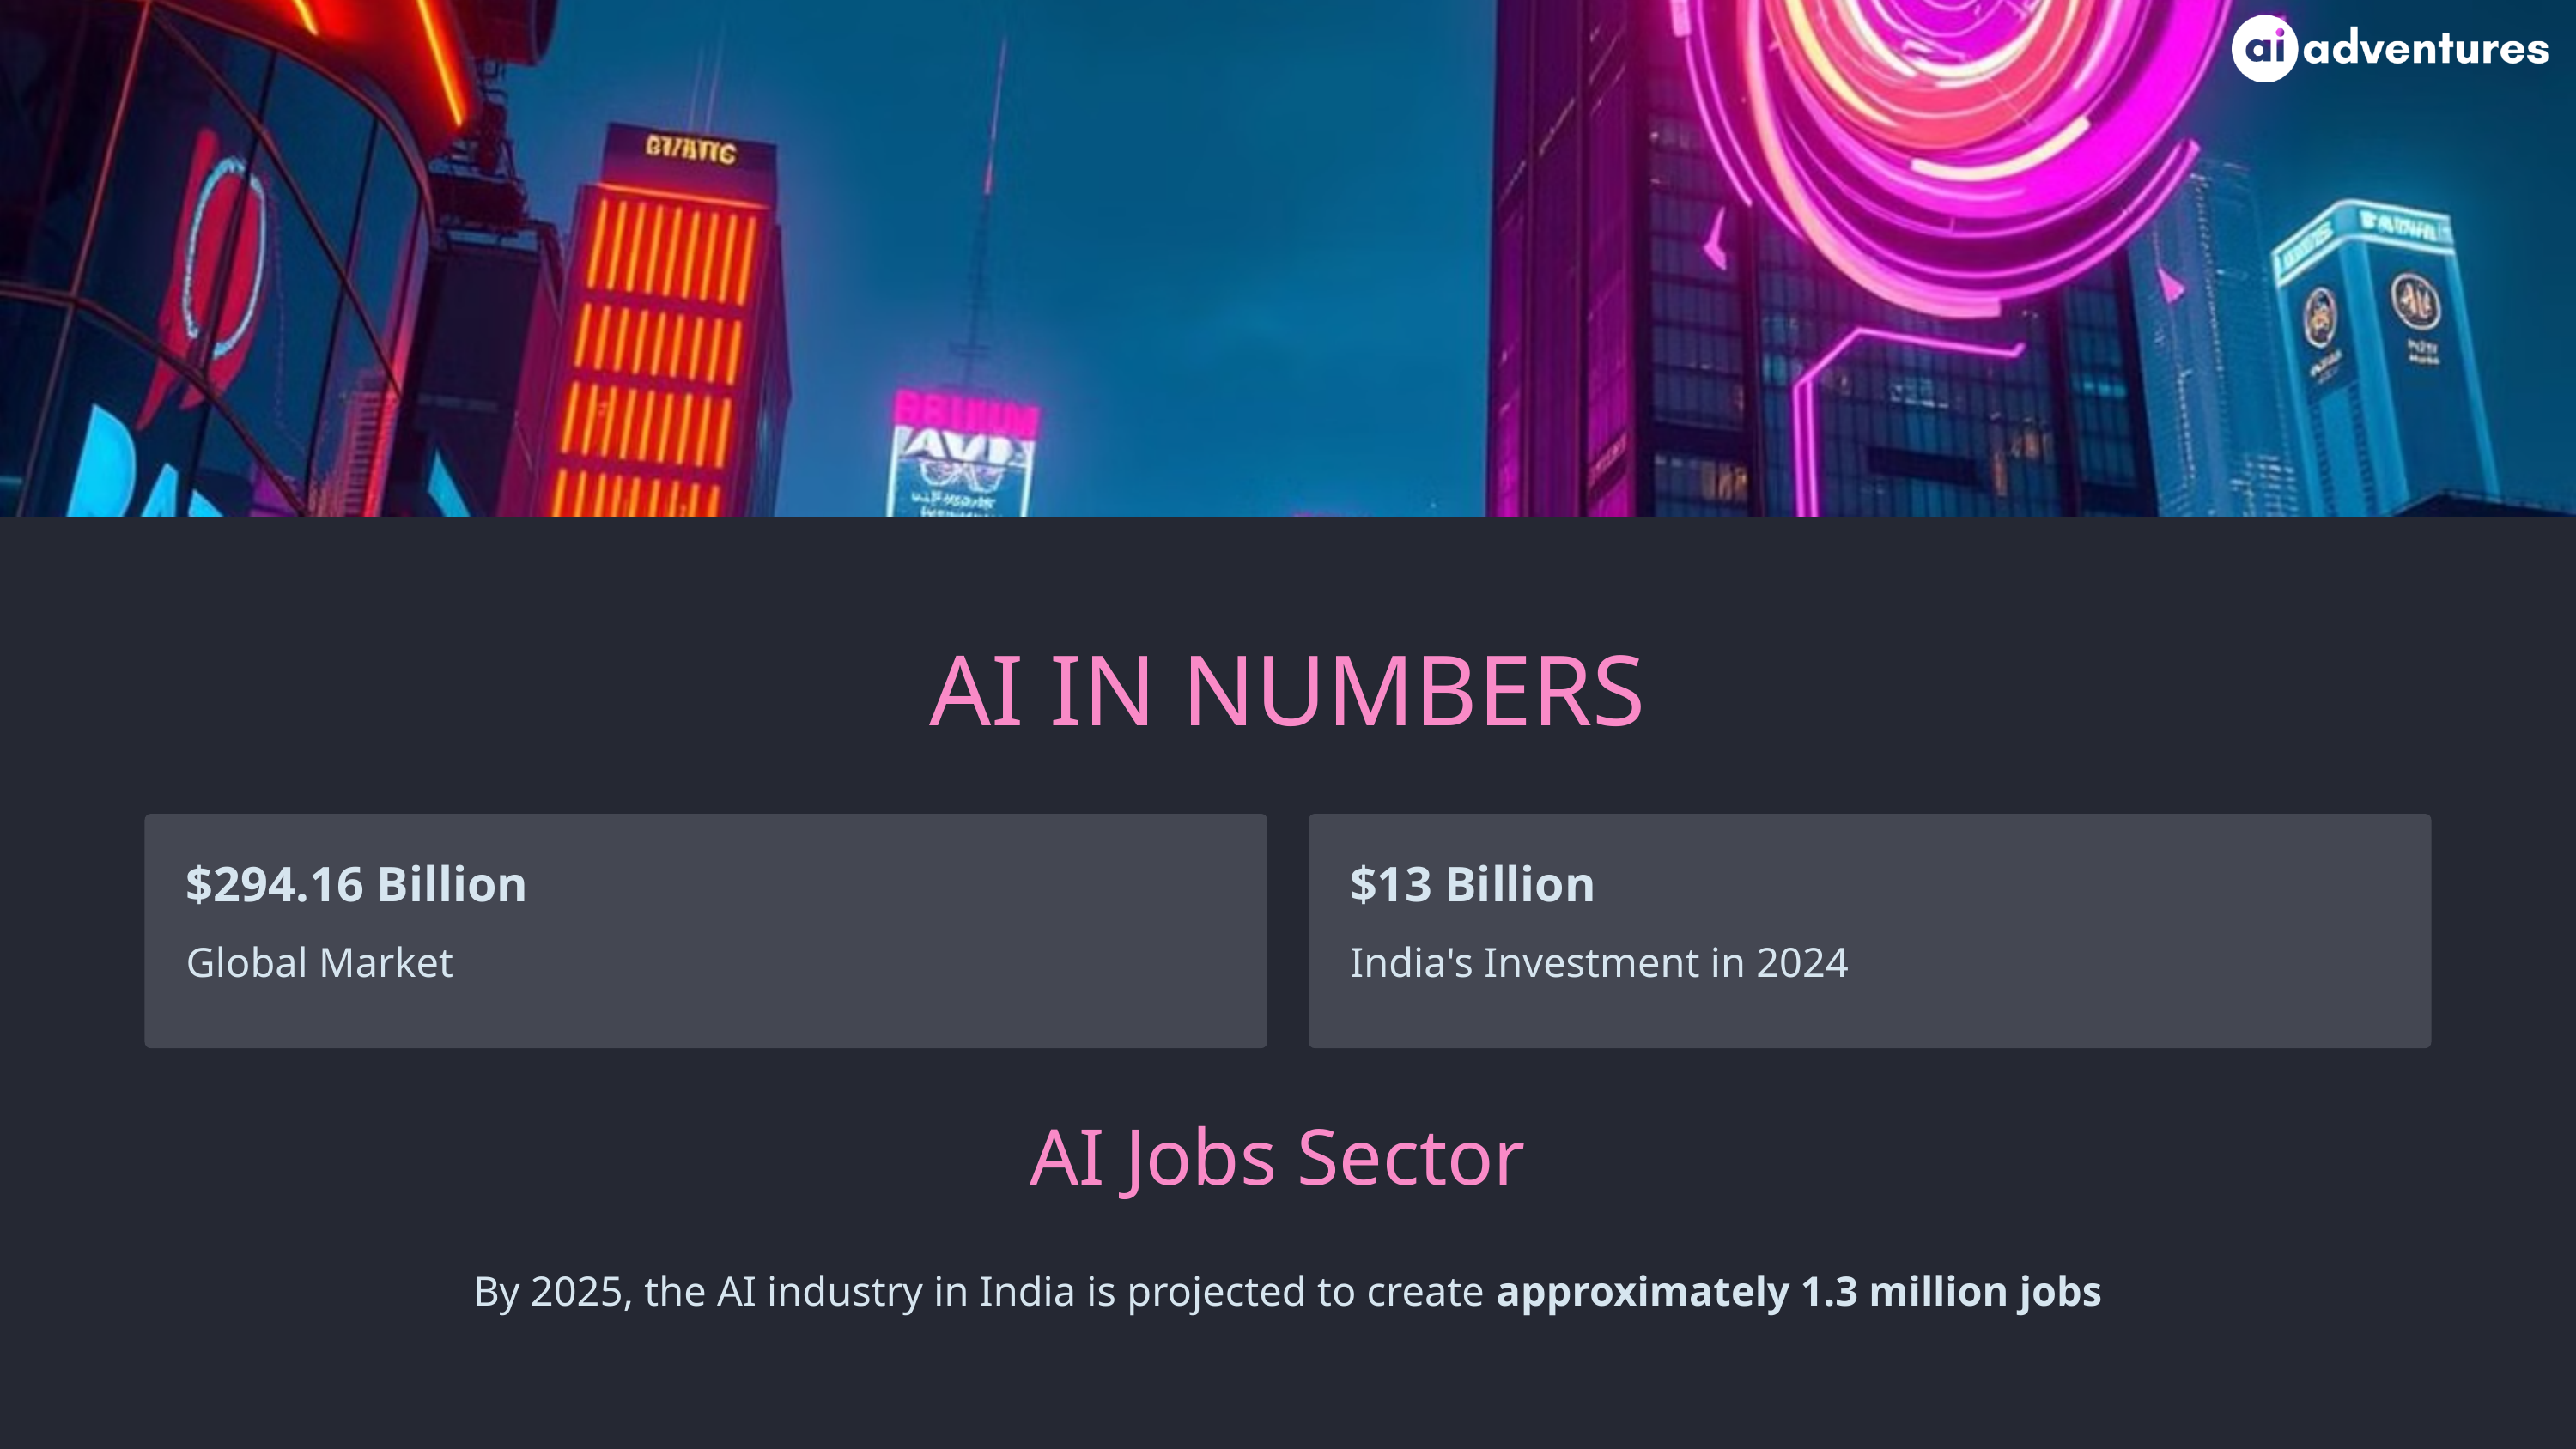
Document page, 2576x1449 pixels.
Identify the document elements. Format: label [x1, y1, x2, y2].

text_box [0, 526, 2576, 1449]
text_box [898, 1106, 1678, 1208]
text_box [185, 853, 673, 917]
text_box [185, 928, 1227, 1008]
text_box [1349, 853, 1837, 917]
text_box [144, 1257, 2432, 1336]
text_box [144, 813, 1268, 1049]
text_box [0, 0, 2576, 518]
text_box [2231, 15, 2549, 82]
text_box [1308, 813, 2432, 1049]
text_box [801, 627, 1775, 753]
text_box [1349, 928, 2391, 1008]
